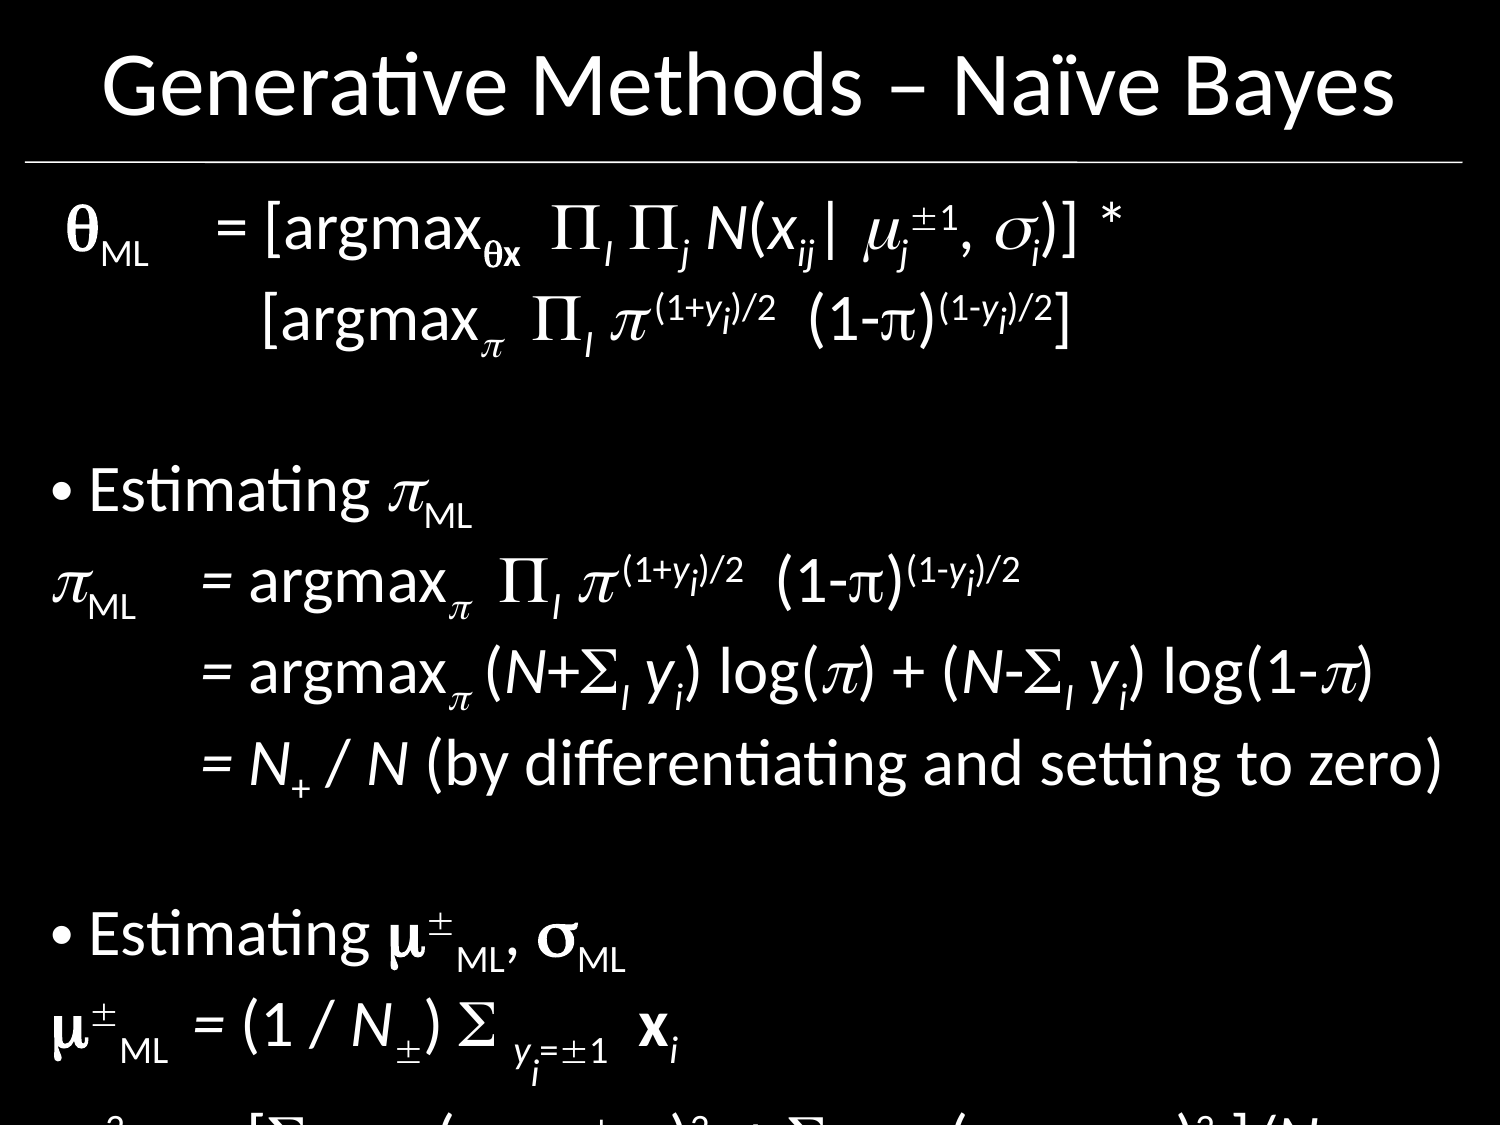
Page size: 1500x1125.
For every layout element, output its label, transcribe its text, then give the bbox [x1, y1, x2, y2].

text_box ML = [argmaxx I j N(xij| j1, i)] * [argmax I  (1+yi)/2 (1-)(1-yi)/2] Estimating ML ML = argmax I  (1+yi)/2 (1-)(1-yi)/2 = argmax (N+I yi) log() + (N-I yi) log(1-) = N+ / N (by differentiating and setting to zero) Estimating ML, ML ML = (1 / N)  yi=1 xi 2jML = [ yi=+1 (xij - +jML)2 +  yi=-1 (xij - -jML)2 ]/N [35, 175, 1500, 1090]
title Generative Methods – Naïve Bayes [0, 14, 1500, 144]
